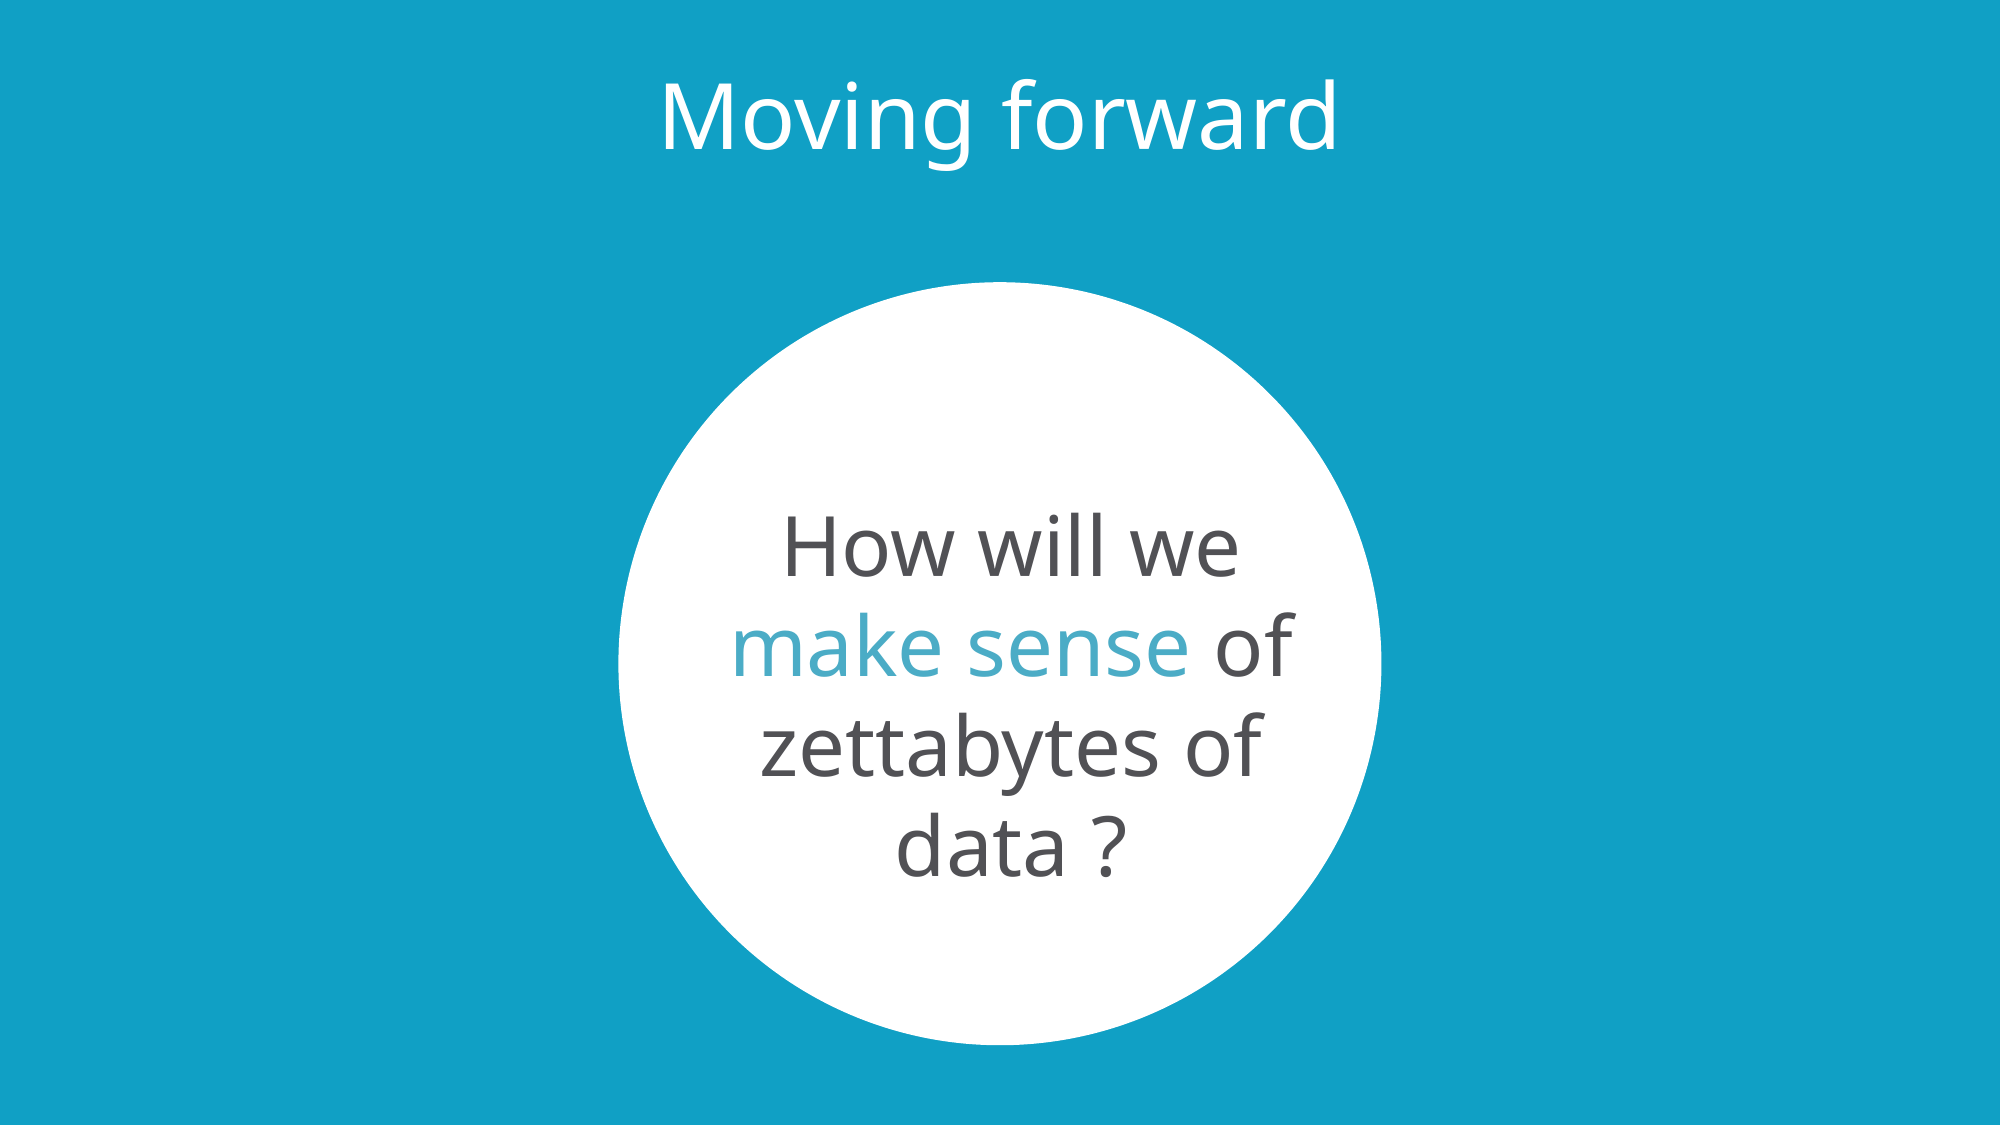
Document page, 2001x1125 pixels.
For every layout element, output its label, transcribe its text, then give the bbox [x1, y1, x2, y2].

title Moving forward [0, 0, 2000, 225]
text_box [662, 282, 1337, 485]
list How will we make sense of zettabytes of data ? [660, 485, 1362, 836]
text_box [1362, 543, 1382, 784]
text_box [618, 490, 1341, 1046]
